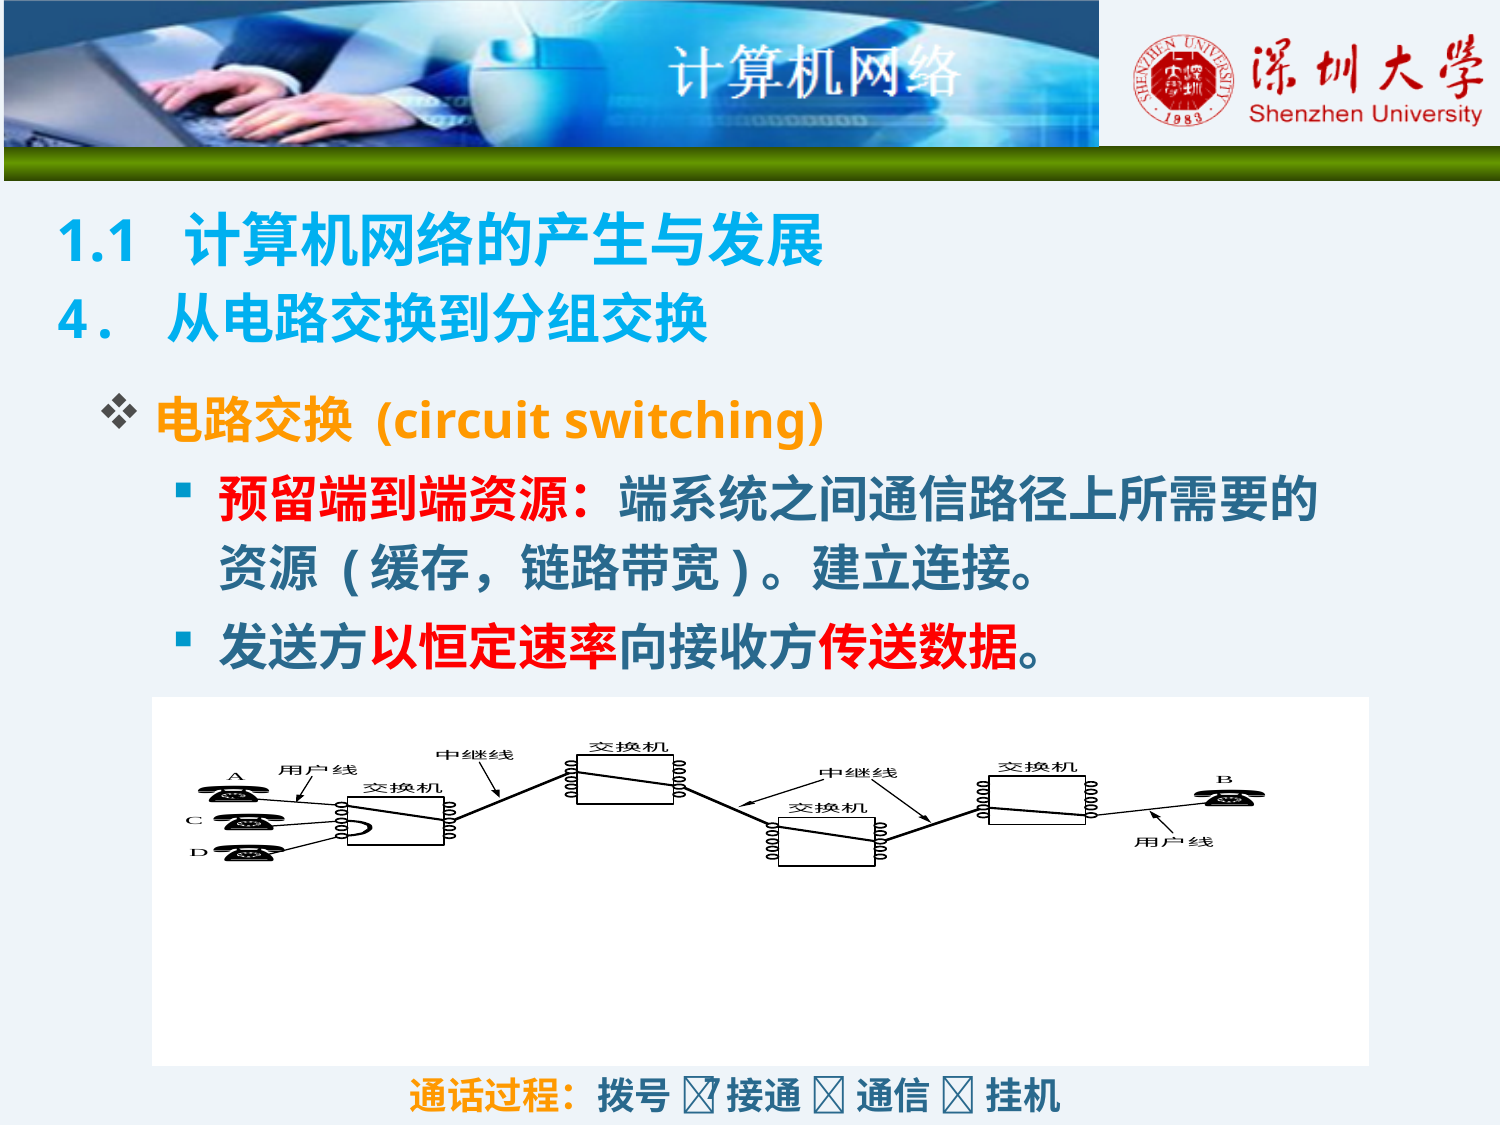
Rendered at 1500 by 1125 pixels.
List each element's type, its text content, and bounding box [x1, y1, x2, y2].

text_box 1.1 计算机网络的产生与发展 4. 从电路交换到分组交换 [41, 160, 1425, 386]
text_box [152, 696, 1370, 1067]
list 电路交换 (circuit switching) 预留端到端资源：端系统之间通信路径上所需要的资源 (缓存，链路带宽)。建立连接。 发送方以恒定速率向接收方传送数据。 [82, 386, 1357, 704]
slide_number 7 [537, 1075, 888, 1111]
text_box 通话过程：拨号  接通  通信  挂机 [394, 1075, 1076, 1124]
picture [3, 0, 1099, 147]
picture [1113, 18, 1488, 147]
